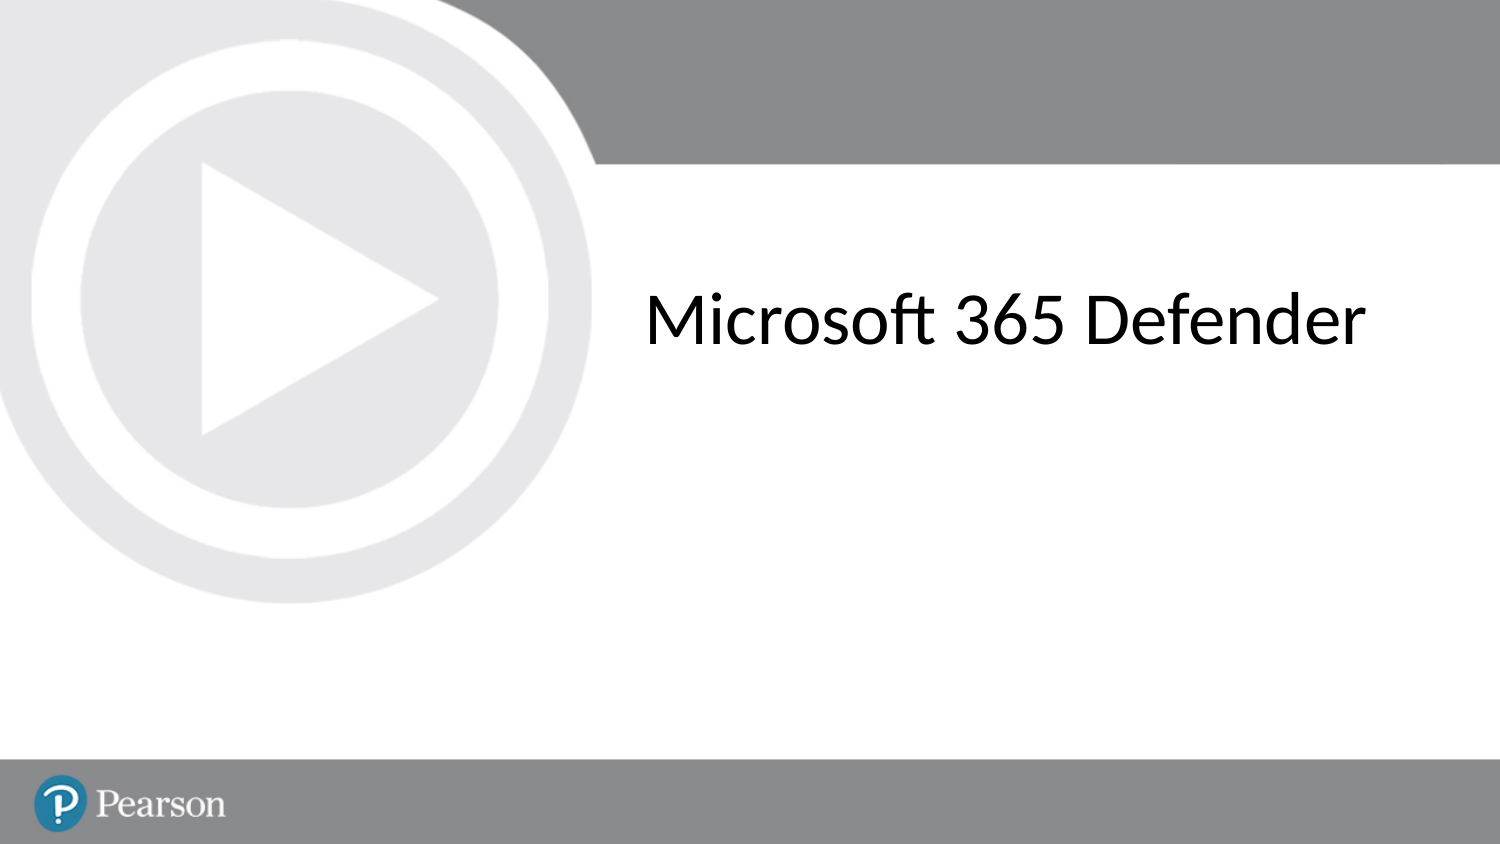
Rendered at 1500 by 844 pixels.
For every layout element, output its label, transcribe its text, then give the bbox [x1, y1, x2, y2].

picture [0, 0, 1500, 844]
title Microsoft 365 Defender [629, 262, 1446, 443]
